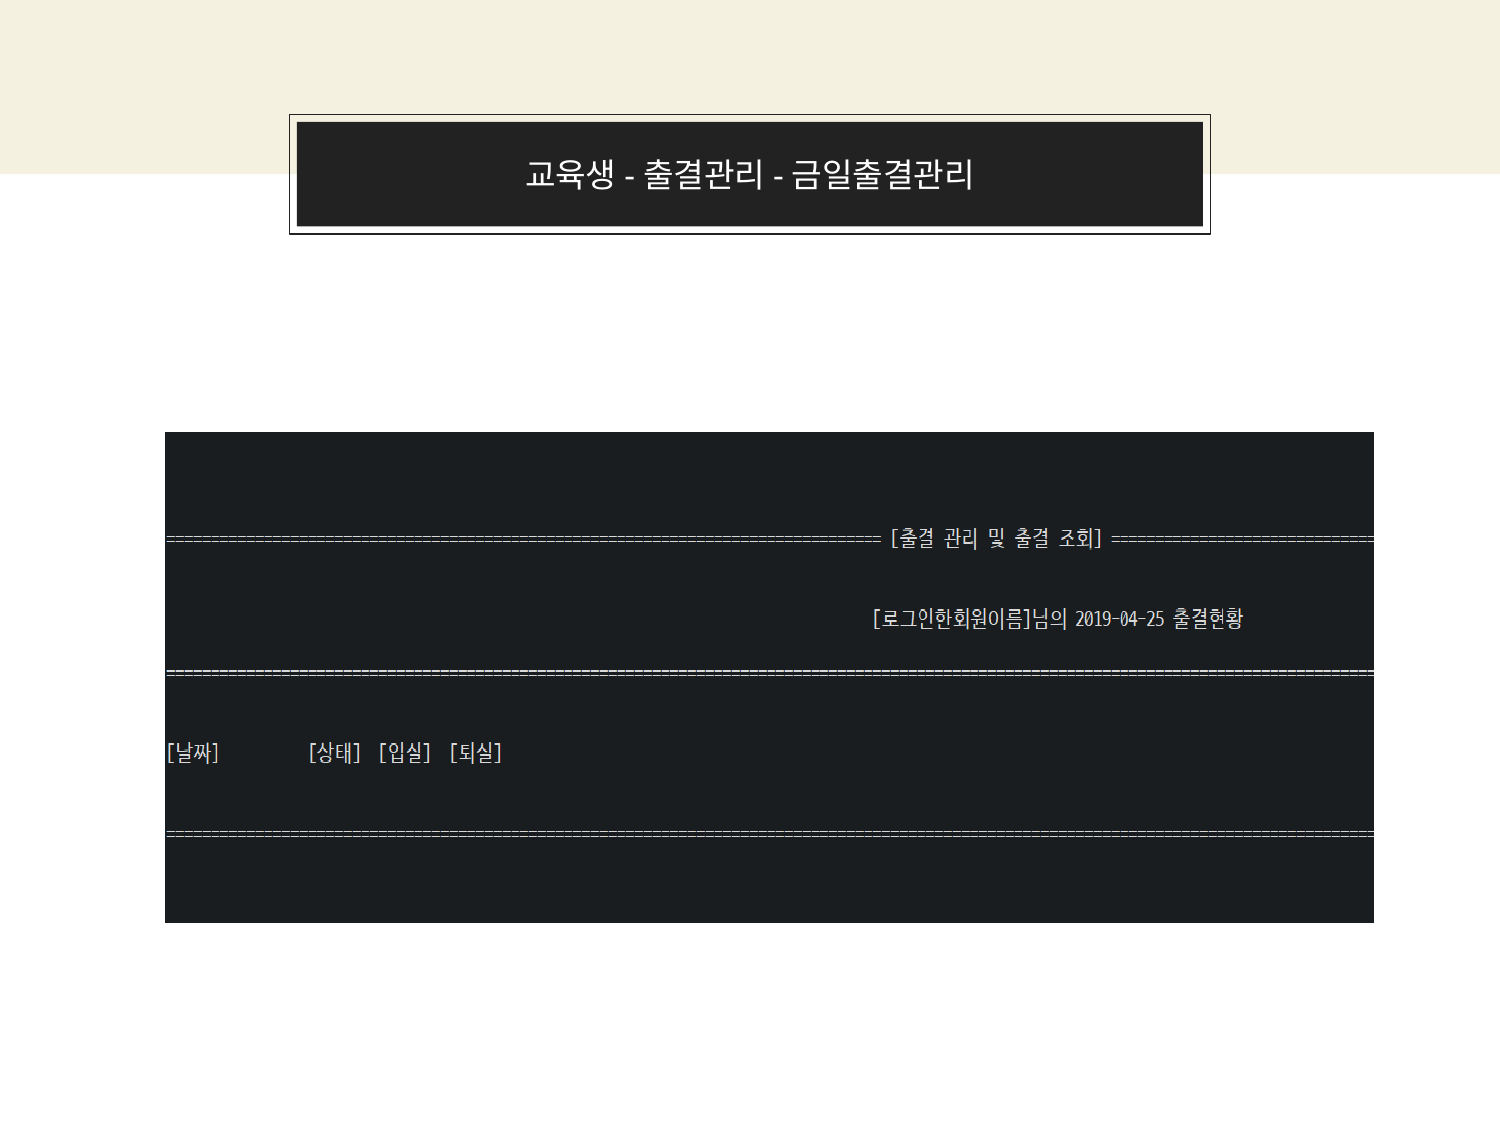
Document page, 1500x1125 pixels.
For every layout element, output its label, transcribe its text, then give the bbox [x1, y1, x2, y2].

title 교육생-출결관리-금일출결관리 [296, 121, 1203, 227]
picture [164, 432, 1375, 924]
